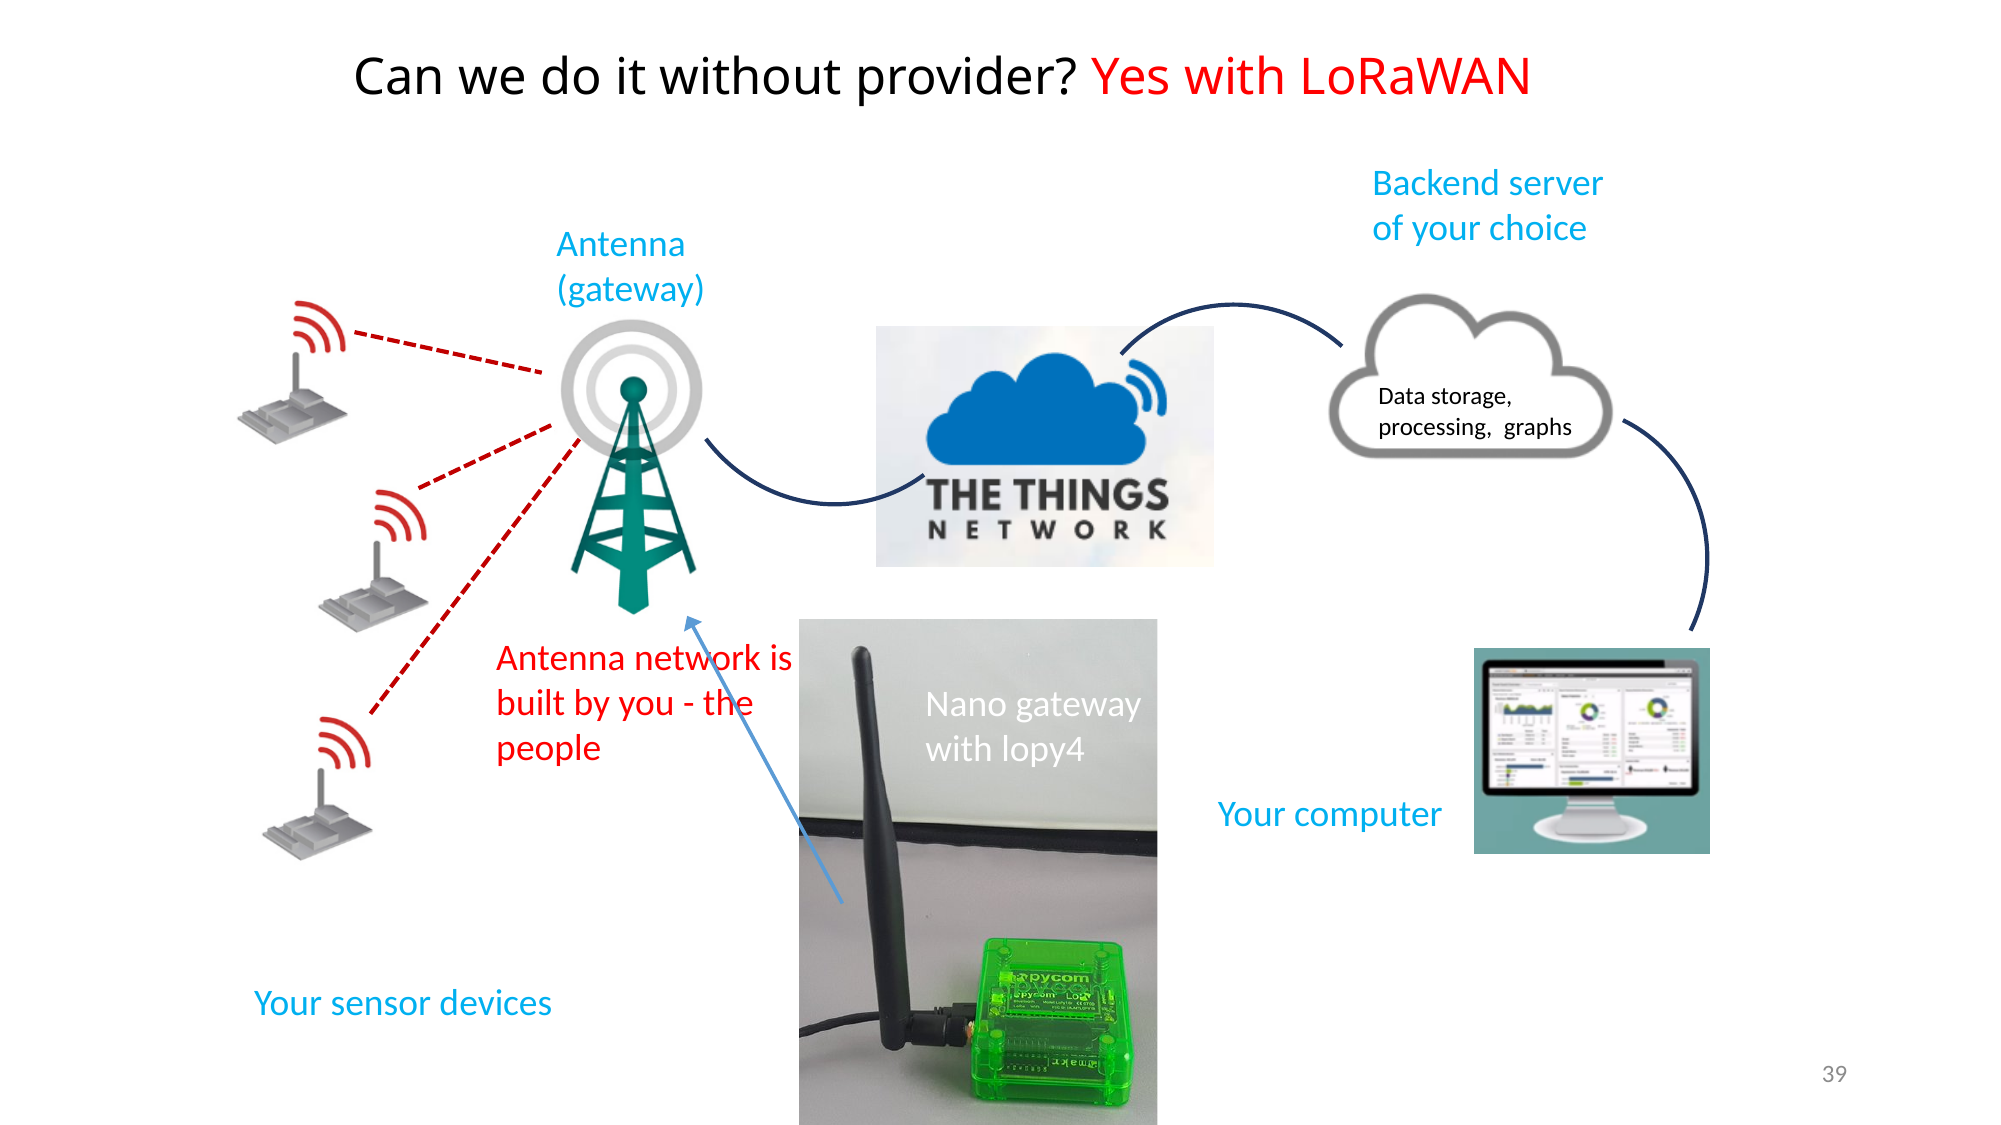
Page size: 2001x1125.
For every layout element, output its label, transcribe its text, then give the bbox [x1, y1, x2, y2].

text_box Antenna network is built by you - the people [481, 626, 687, 776]
title Can we do it without provider? Yes with LoRaWAN [338, 28, 1706, 128]
text_box Antenna (gateway) [541, 211, 747, 317]
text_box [354, 332, 542, 373]
picture [224, 284, 355, 461]
text_box Backend server of your choice [1357, 150, 1656, 256]
text_box [1154, 304, 1299, 461]
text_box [370, 439, 580, 714]
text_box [687, 615, 1204, 1125]
picture [554, 299, 708, 616]
picture [1299, 276, 1634, 485]
text_box Your computer [1204, 781, 1474, 842]
picture [876, 326, 1214, 567]
picture [305, 473, 370, 649]
picture [249, 700, 380, 877]
text_box [1553, 425, 1708, 631]
slide_number 39 [1412, 1042, 1863, 1103]
picture [1474, 648, 1710, 854]
text_box Your sensor devices [239, 970, 611, 1031]
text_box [418, 423, 555, 439]
text_box [708, 347, 876, 505]
